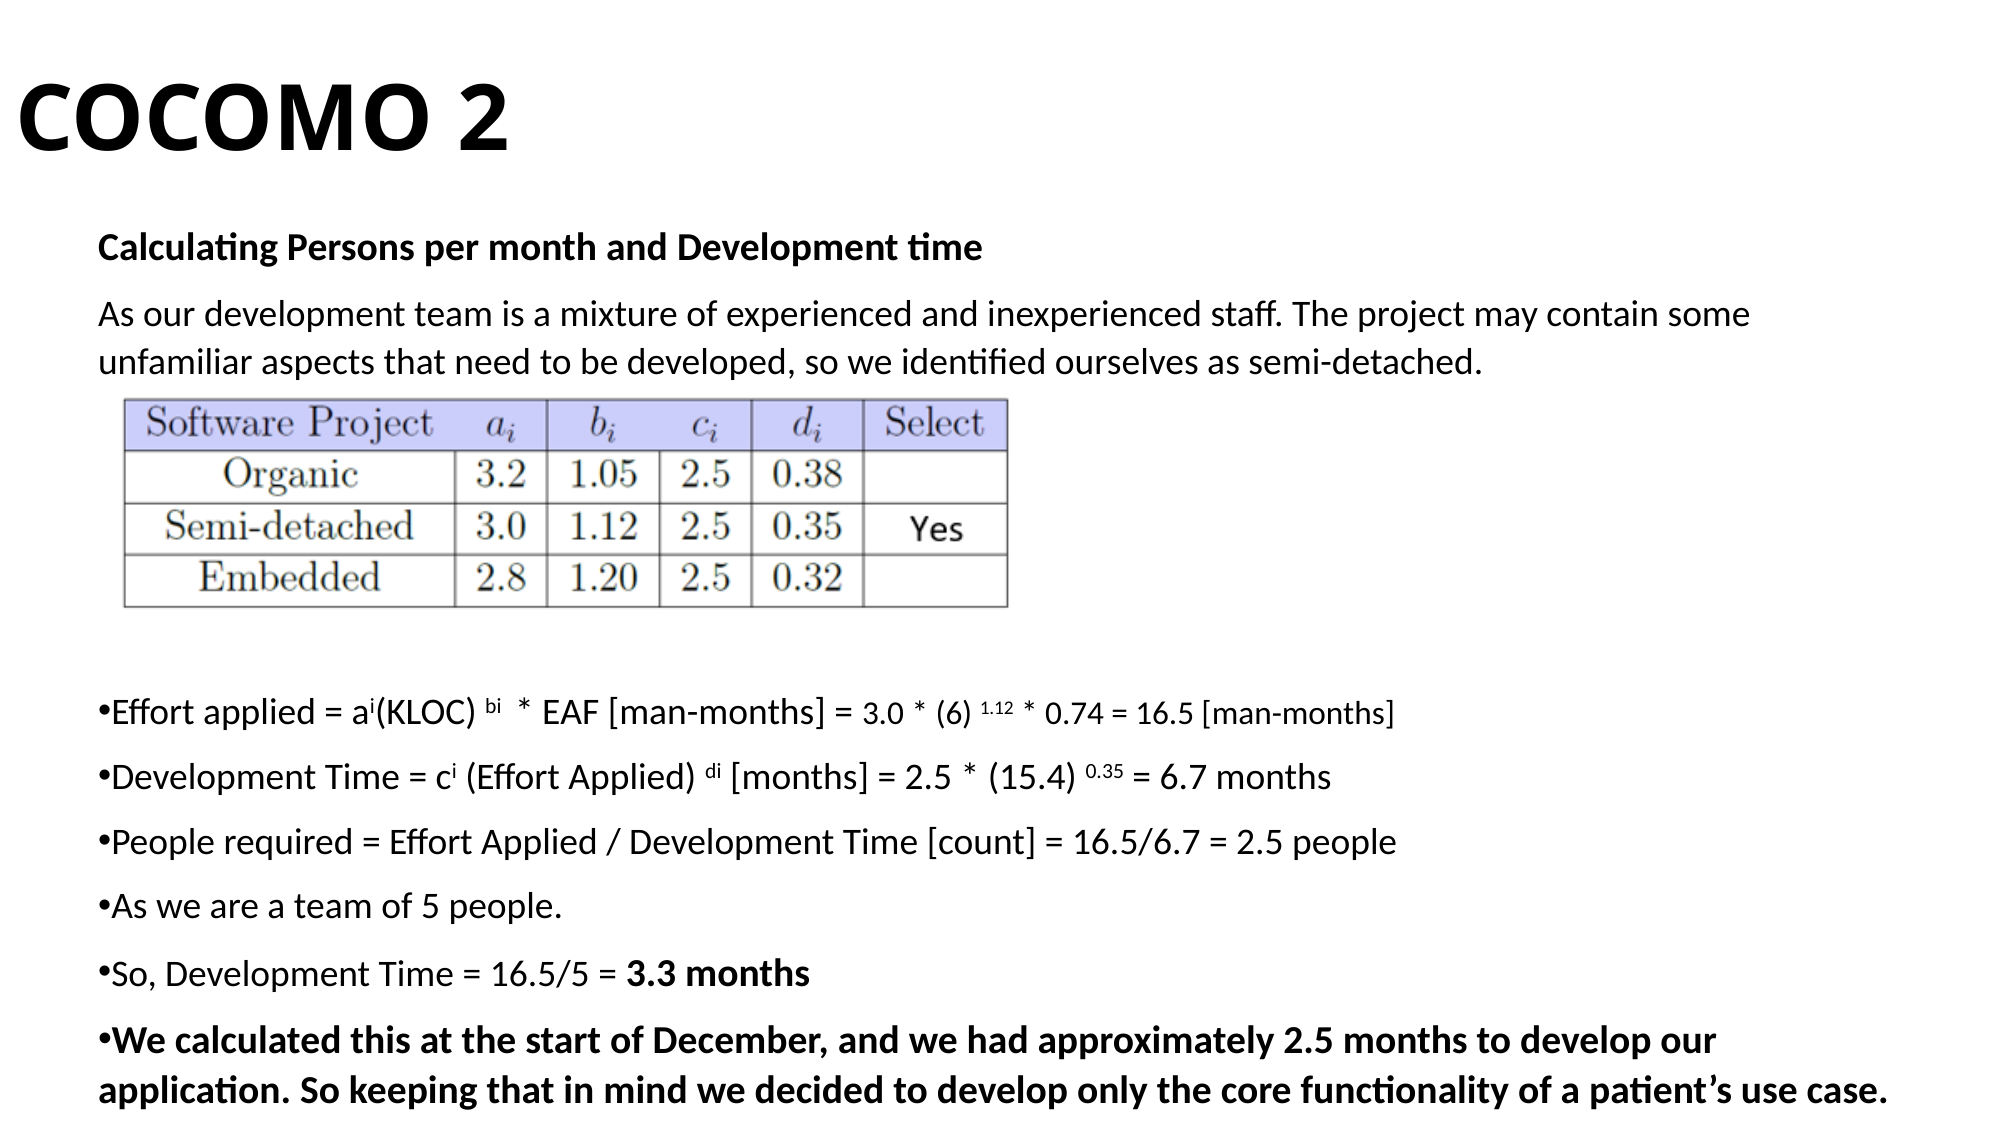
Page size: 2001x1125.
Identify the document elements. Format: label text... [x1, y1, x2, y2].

title COCOMO 2 [0, 0, 1192, 242]
list Calculating Persons per month and Development time As our development team is a mixture of experienced and inexperienced staff. The project may contain some unfamiliar aspects that need to be developed, so we identified ourselves as semi-detached. Effort applied = ai(KLOC) bi * EAF [man-months] = 3.0 * (6) 1.12 * 0.74 = 16.5 [man-months] Development Time = ci (Effort Applied) di [months] = 2.5 * (15.4) 0.35 = 6.7 months People required = Effort Applied / Development Time [count] = 16.5/6.7 = 2.5 people As we are a team of 5 people. So, Development Time = 16.5/5 = 3.3 months We calculated this at the start of December, and we had approximately 2.5 months to develop our application. So keeping that in mind we decided to develop only the core functionality of a patient’s use case. [83, 210, 1917, 1125]
picture [116, 390, 1022, 633]
